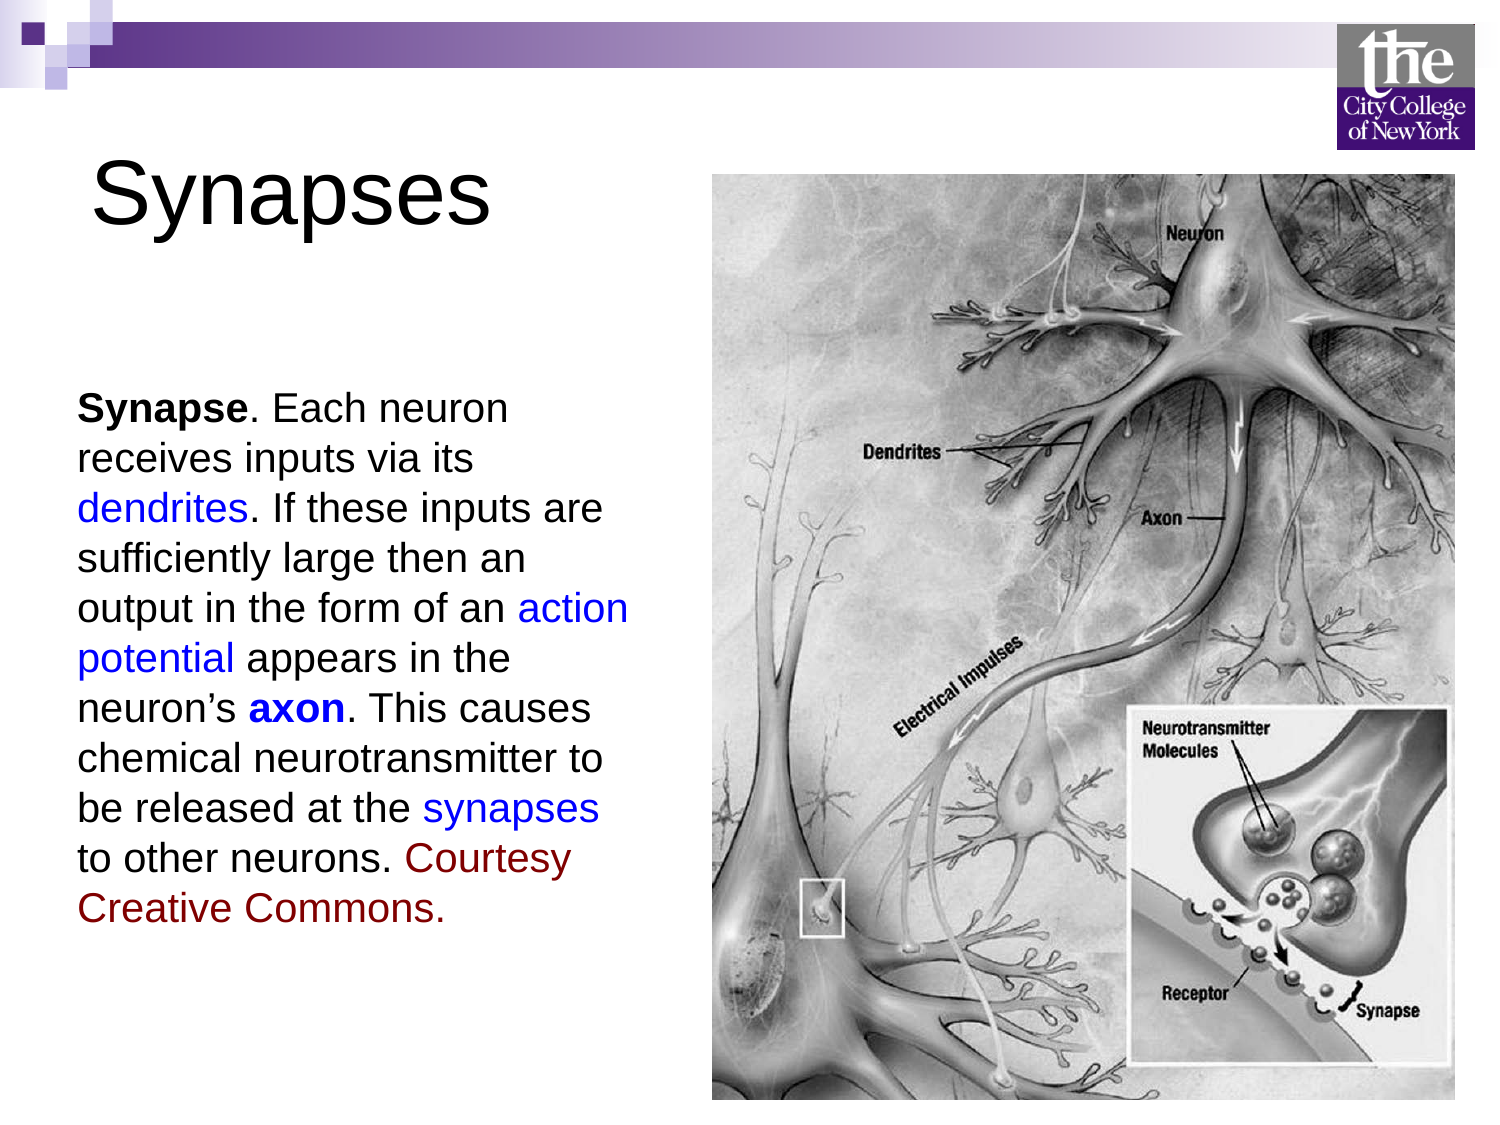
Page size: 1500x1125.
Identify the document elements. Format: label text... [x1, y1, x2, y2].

title Synapses [74, 74, 1426, 301]
picture [1337, 24, 1475, 150]
text_box Synapse. Each neuron receives inputs via its dendrites. If these inputs are sufficiently large then an output in the form of an action potential appears in the neuron’s axon. This causes chemical neurotransmitter to be released at the synapses to other neurons. Courtesy Creative Commons. [62, 373, 650, 939]
picture [712, 174, 1456, 1101]
